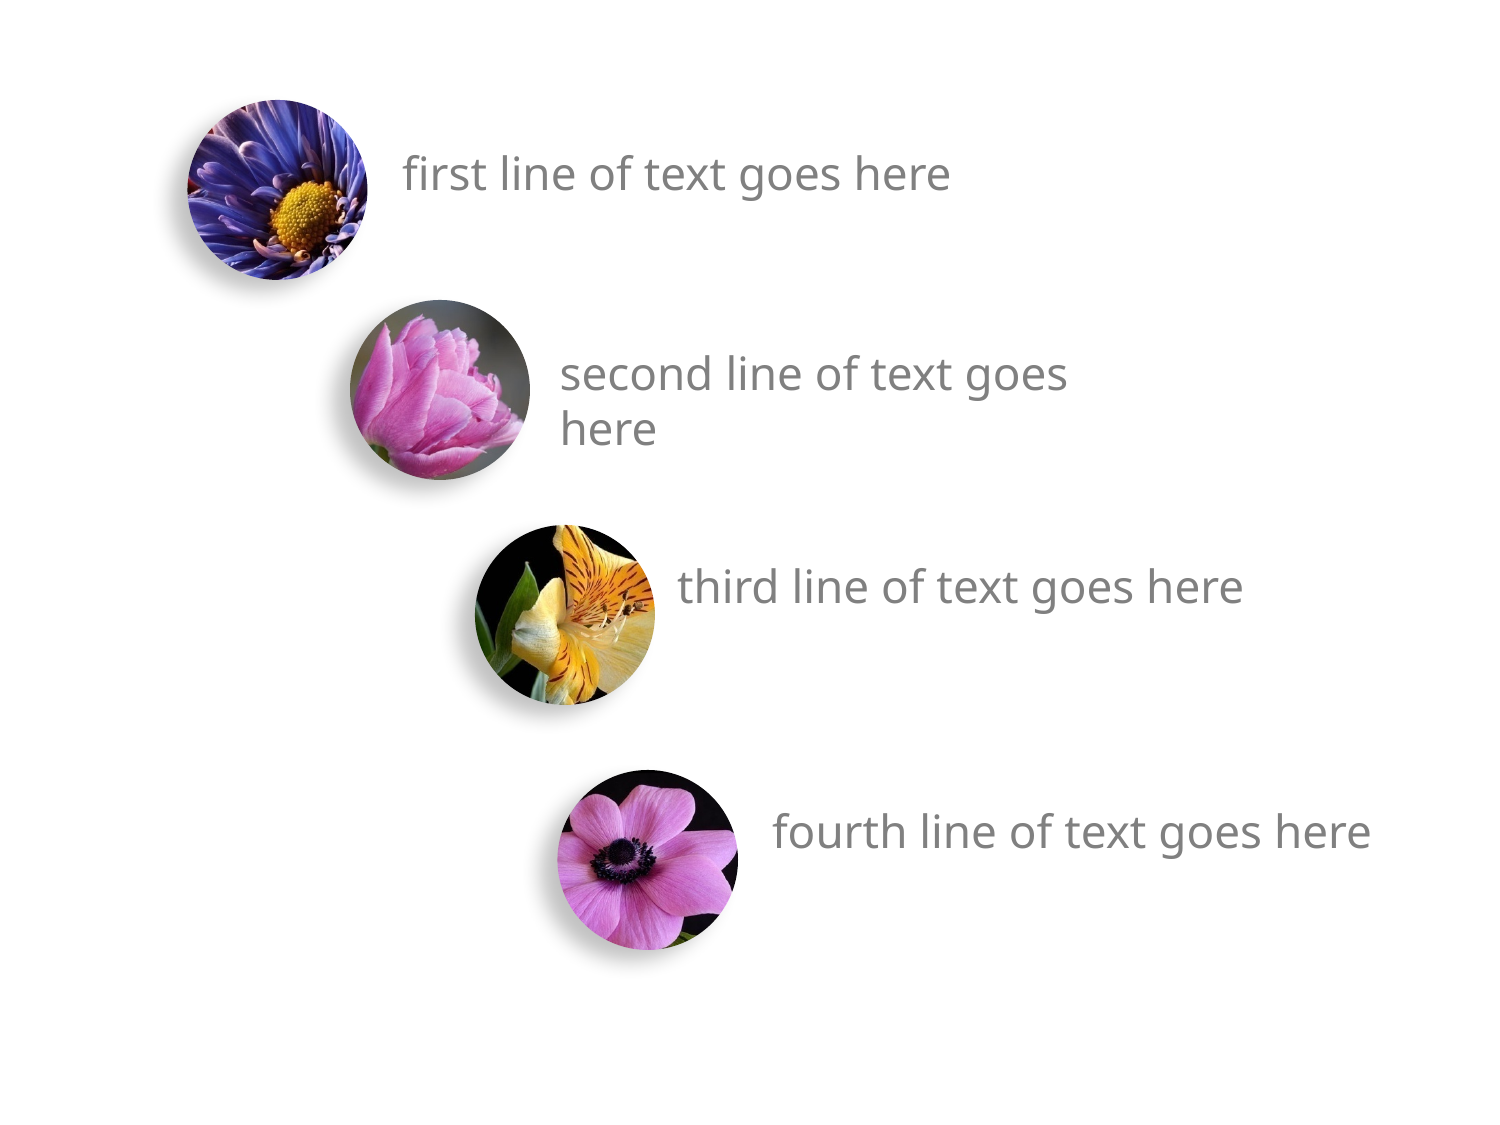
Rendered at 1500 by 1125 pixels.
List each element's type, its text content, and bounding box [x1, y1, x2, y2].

picture [349, 299, 531, 481]
picture [474, 524, 656, 706]
text_box fourth line of text goes here [757, 795, 1388, 865]
picture [187, 99, 368, 281]
text_box second line of text goes here [544, 337, 1175, 463]
picture [557, 769, 739, 951]
text_box first line of text goes here [387, 137, 1018, 208]
text_box [0, 0, 726, 1125]
text_box third line of text goes here [662, 549, 1293, 620]
